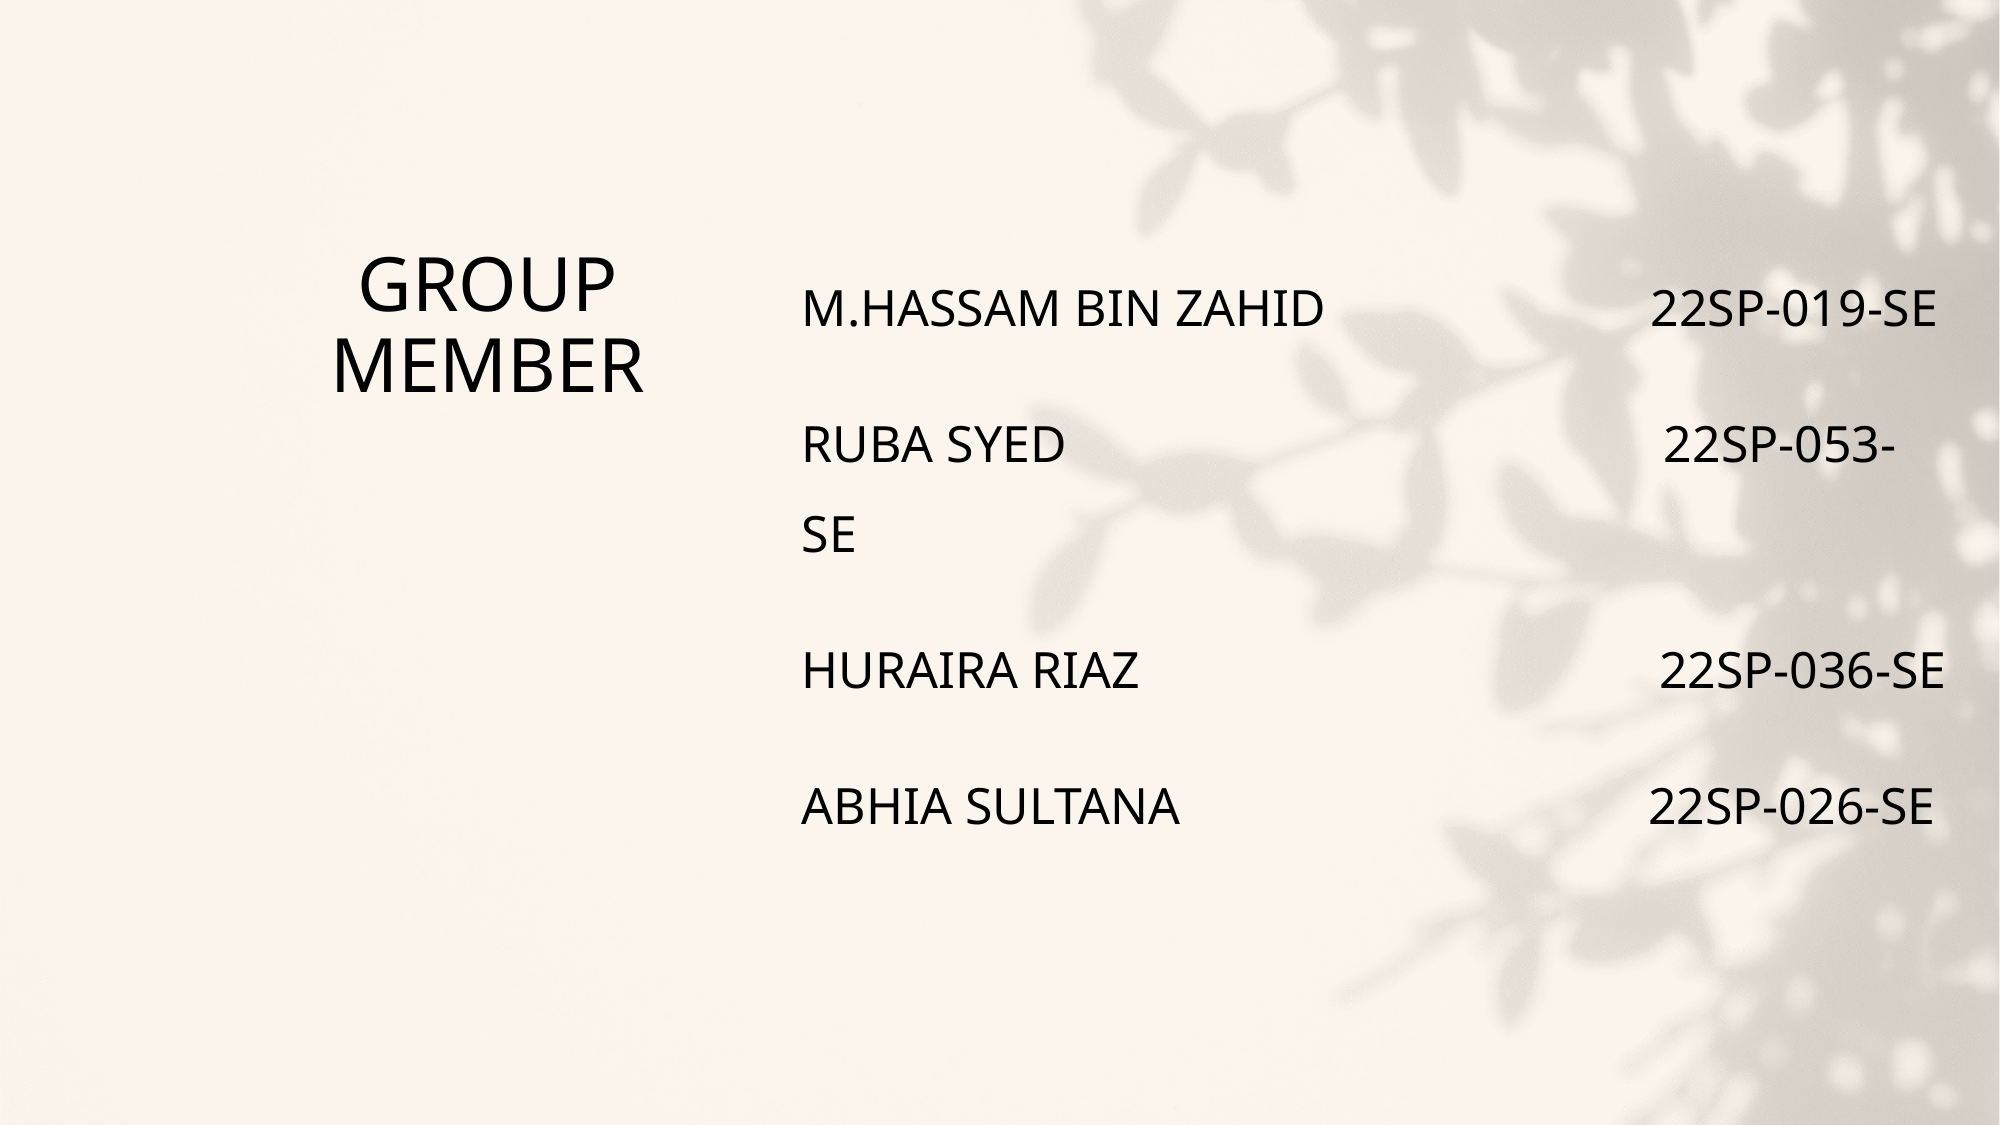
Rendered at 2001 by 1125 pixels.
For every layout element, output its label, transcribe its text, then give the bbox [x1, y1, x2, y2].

title GROUP MEMBER [225, 239, 751, 991]
picture [0, 0, 2000, 1125]
list M.HASSAM BIN ZAHID 22SP-019-SE RUBA SYED 22SP-053-SE HURAIRA RIAZ 22SP-036-SE ABHIA SULTANA 22SP-026-SE [786, 239, 1967, 991]
